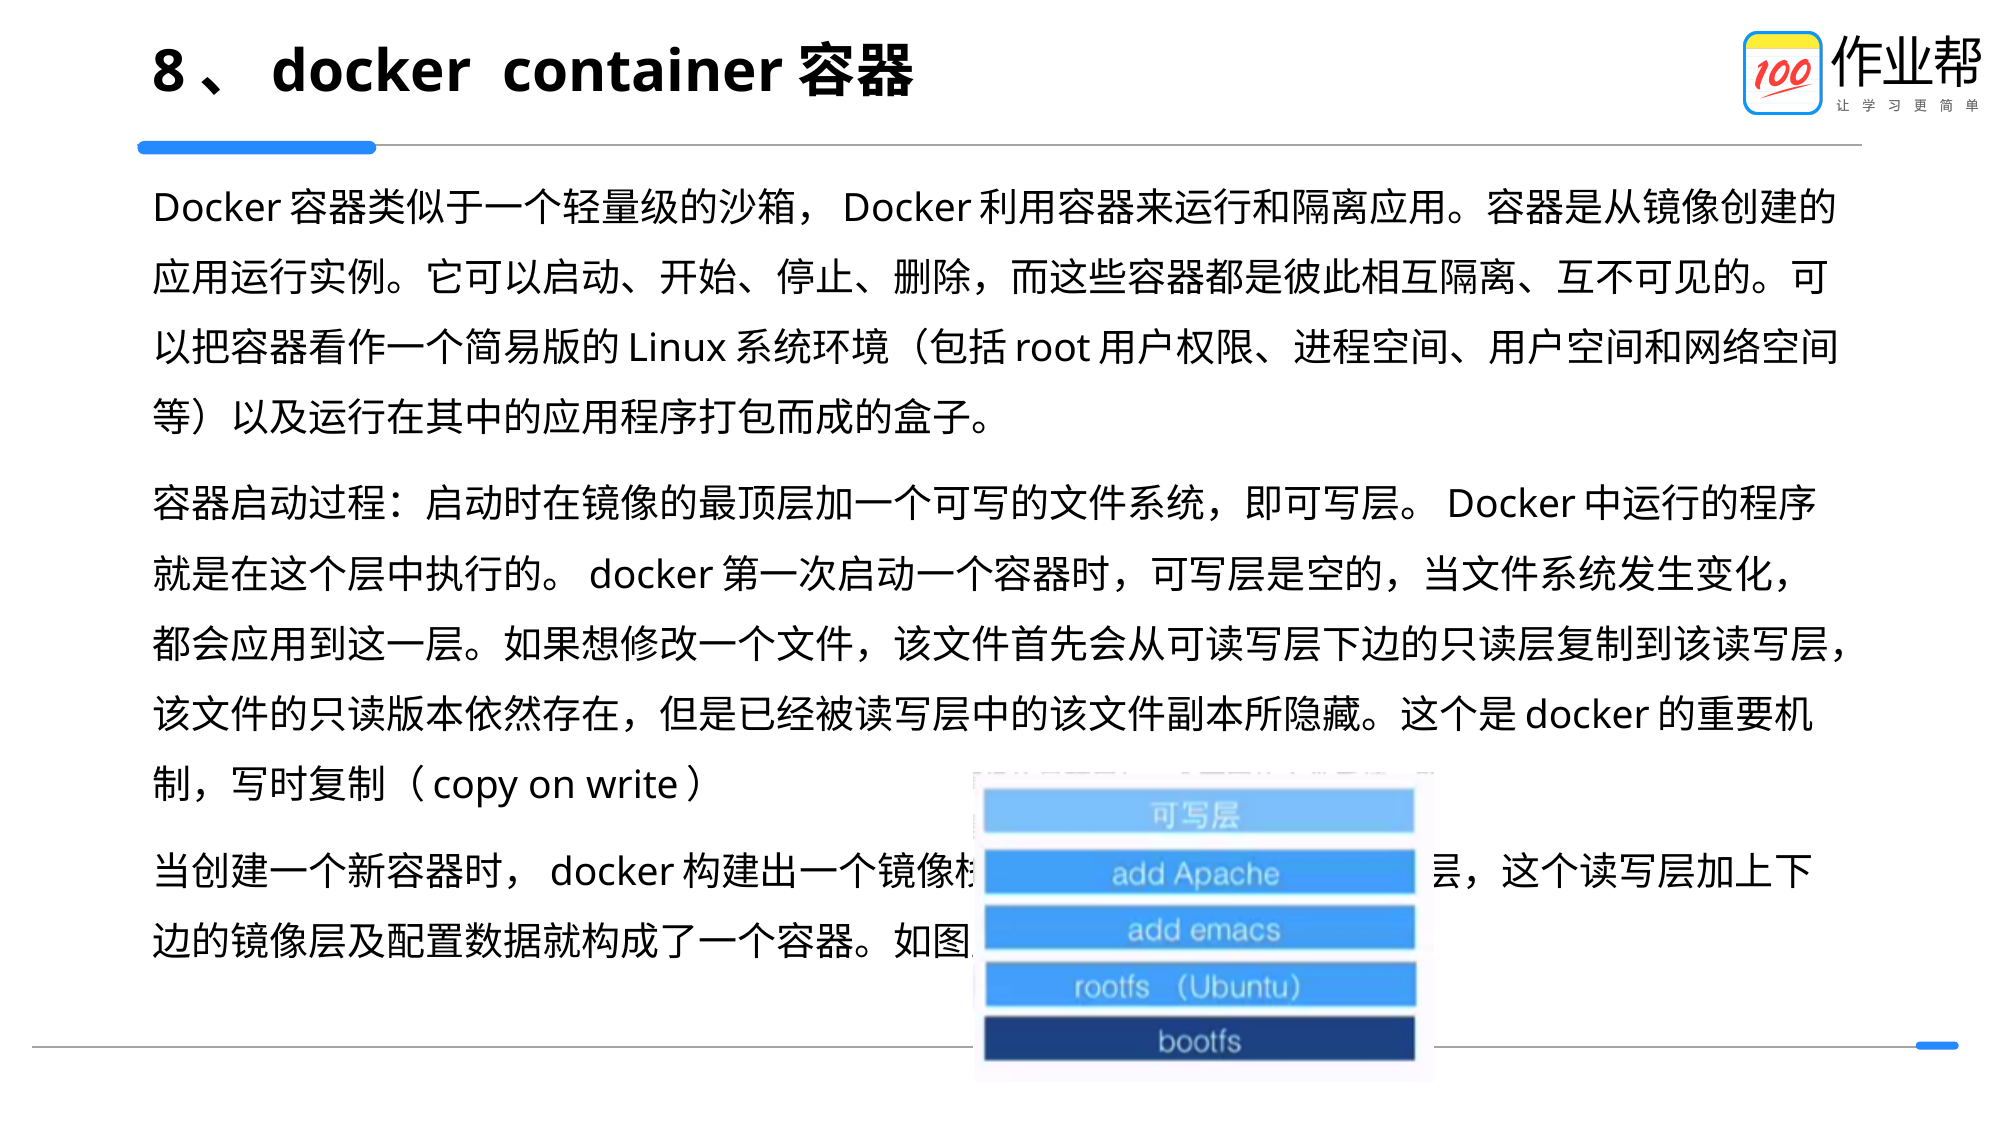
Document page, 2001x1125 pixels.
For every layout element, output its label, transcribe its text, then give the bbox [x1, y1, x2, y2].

picture [973, 772, 1434, 1082]
picture [1743, 31, 1981, 115]
title 8、docker container容器 [137, 22, 1728, 124]
list Docker容器类似于一个轻量级的沙箱，Docker利用容器来运行和隔离应用。容器是从镜像创建的应用运行实例。它可以启动、开始、停止、删除，而这些容器都是彼此相互隔离、互不可见的。可以把容器看作一个简易版的Linux系统环境（包括root用户权限、进程空间、用户空间和网络空间等）以及运行在其中的应用程序打包而成的盒子。 容器启动过程：启动时在镜像的最顶层加一个可写的文件系统，即可写层。Docker中运行的程序就是在这个层中执行的。docker第一次启动一个容器时，可写层是空的，当文件系统发生变化，都会应用到这一层。如果想修改一个文件，该文件首先会从可读写层下边的只读层复制到该读写层，该文件的只读版本依然存在，但是已经被读写层中的该文件副本所隐藏。这个是docker的重要机制，写时复制（copy on write） 当创建一个新容器时，docker构建出一个镜像栈，在栈的最顶层添加可写层，这个读写层加上下边的镜像层及配置数据就构成了一个容器。如图所示 [137, 151, 1863, 974]
